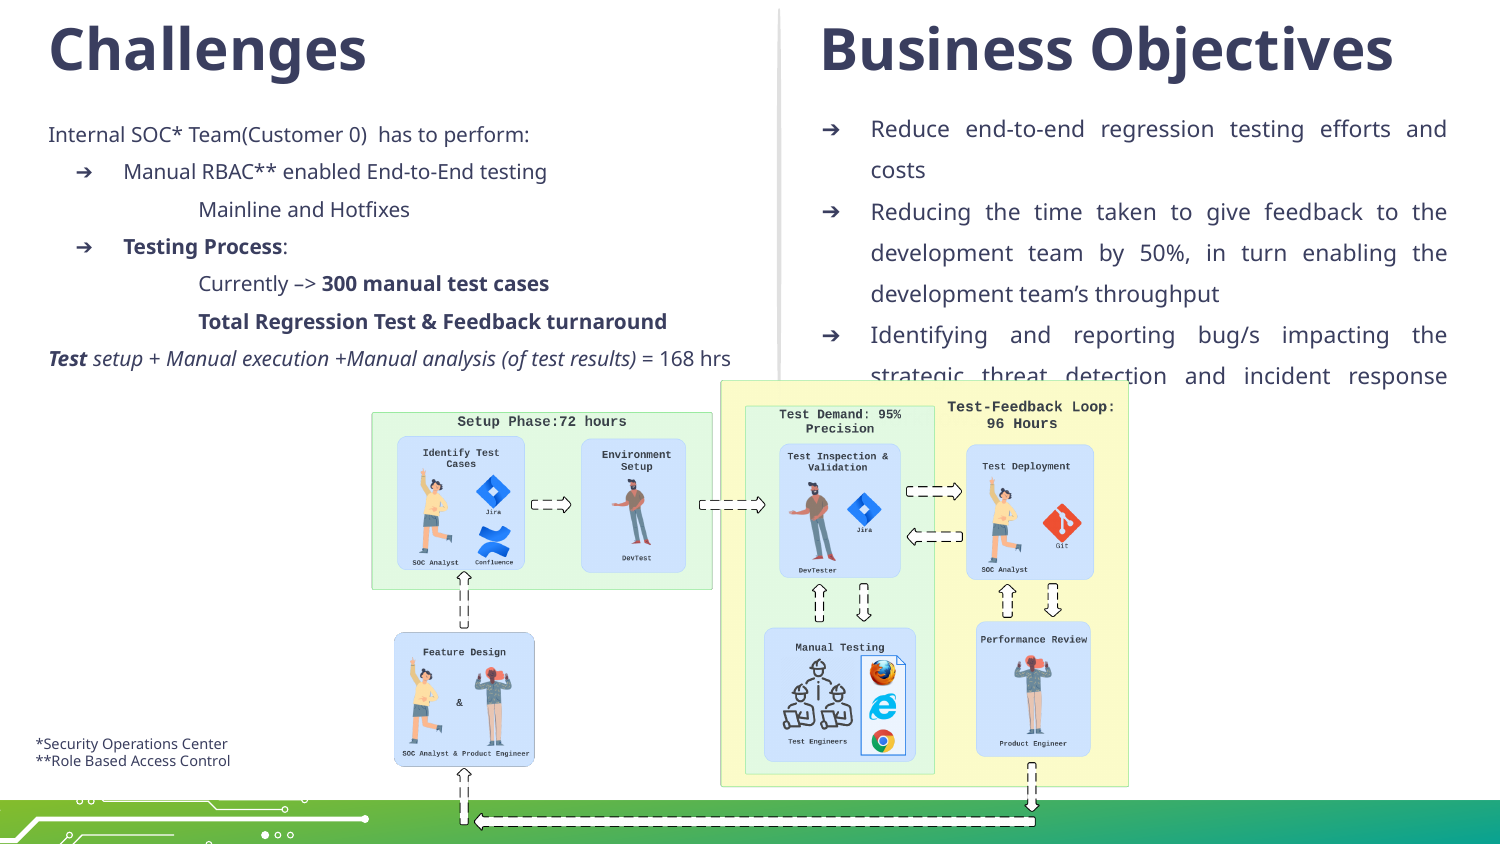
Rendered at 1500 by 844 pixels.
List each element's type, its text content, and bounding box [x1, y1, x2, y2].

title Business Objectives [804, 0, 1500, 106]
text_box [777, 8, 781, 366]
picture [0, 368, 1500, 844]
text_box *Security Operations Center **Role Based Access Control [20, 723, 321, 746]
title Challenges [33, 0, 804, 93]
text_box Reduce end-to-end regression testing efforts and costs Reducing the time taken to give feedback to the development team by 50%, in turn enabling the development team’s throughput Identifying and reporting bug/s impacting the strategic threat detection and incident response workflows [780, 86, 1464, 487]
text_box Internal SOC* Team(Customer 0) has to perform: Manual RBAC** enabled End-to-End testing Mainline and Hotfixes Testing Process: Currently –> 300 manual test cases Total Regression Test & Feedback turnaround Test setup + Manual execution +Manual analysis (of test results) = 168 hrs [33, 93, 778, 424]
